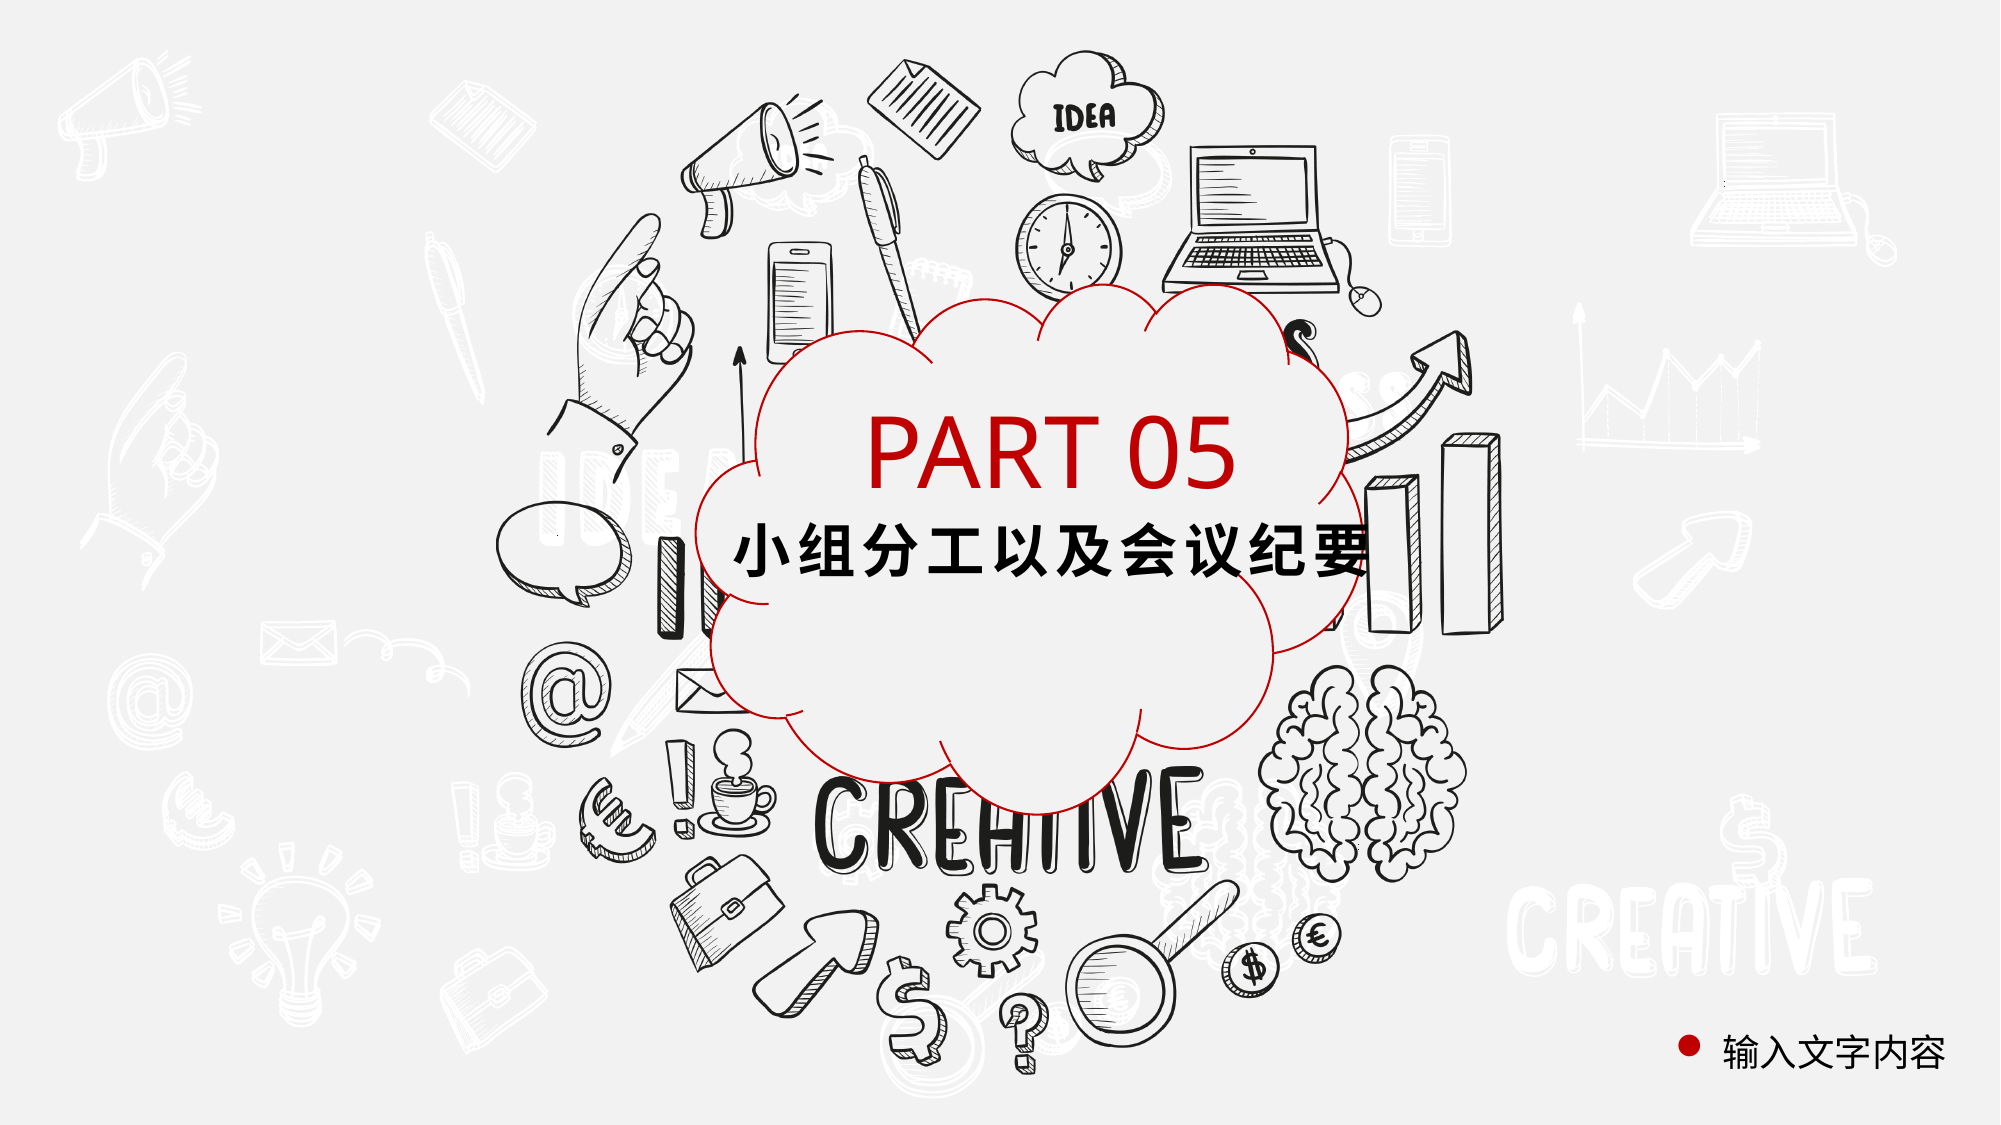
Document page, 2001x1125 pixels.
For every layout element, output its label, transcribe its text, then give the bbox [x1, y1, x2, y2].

picture [496, 50, 1504, 1075]
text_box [54, 49, 1908, 1095]
text_box 输入文字内容 [1908, 1028, 2000, 1074]
